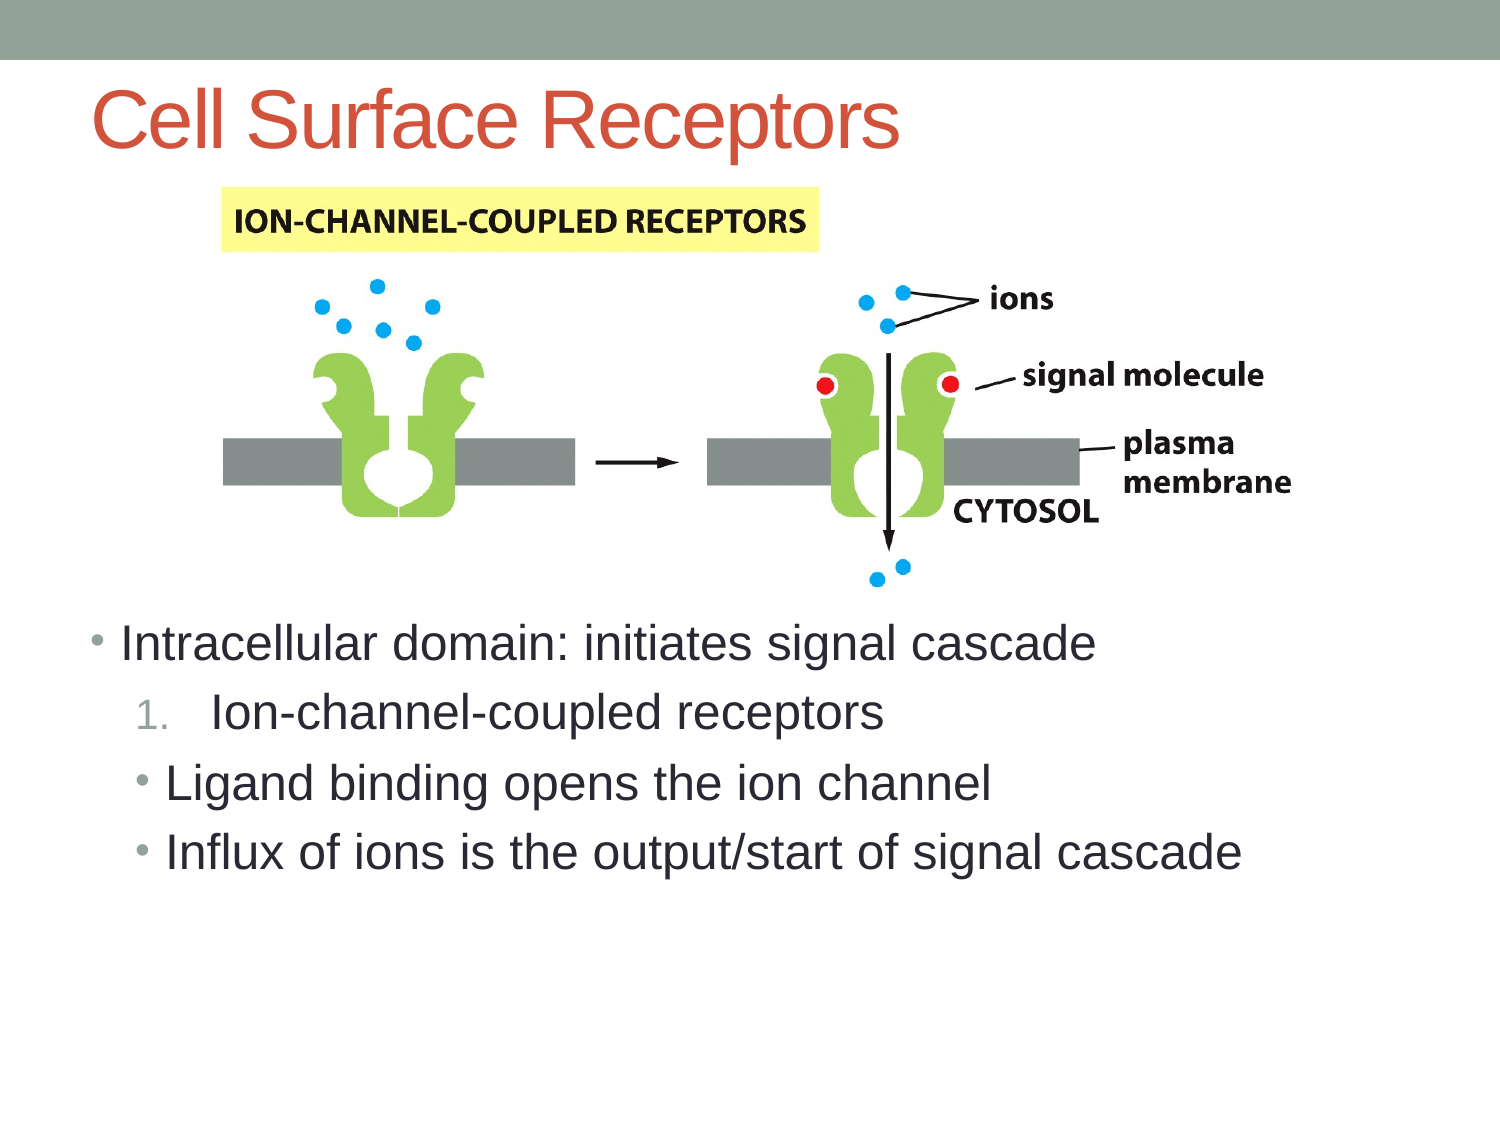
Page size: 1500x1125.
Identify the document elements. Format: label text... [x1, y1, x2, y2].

title Cell Surface Receptors [75, 33, 1425, 197]
picture [214, 179, 1301, 593]
list Transmembrane proteins with extracellular and intracellular domains Extracellular domain: receives signal as binds ligand Intracellular domain: initiates signal cascade Ion-channel-coupled receptors Ligand binding opens the ion channel Influx of ions is the output/start of signal cascade [75, 262, 1425, 1063]
